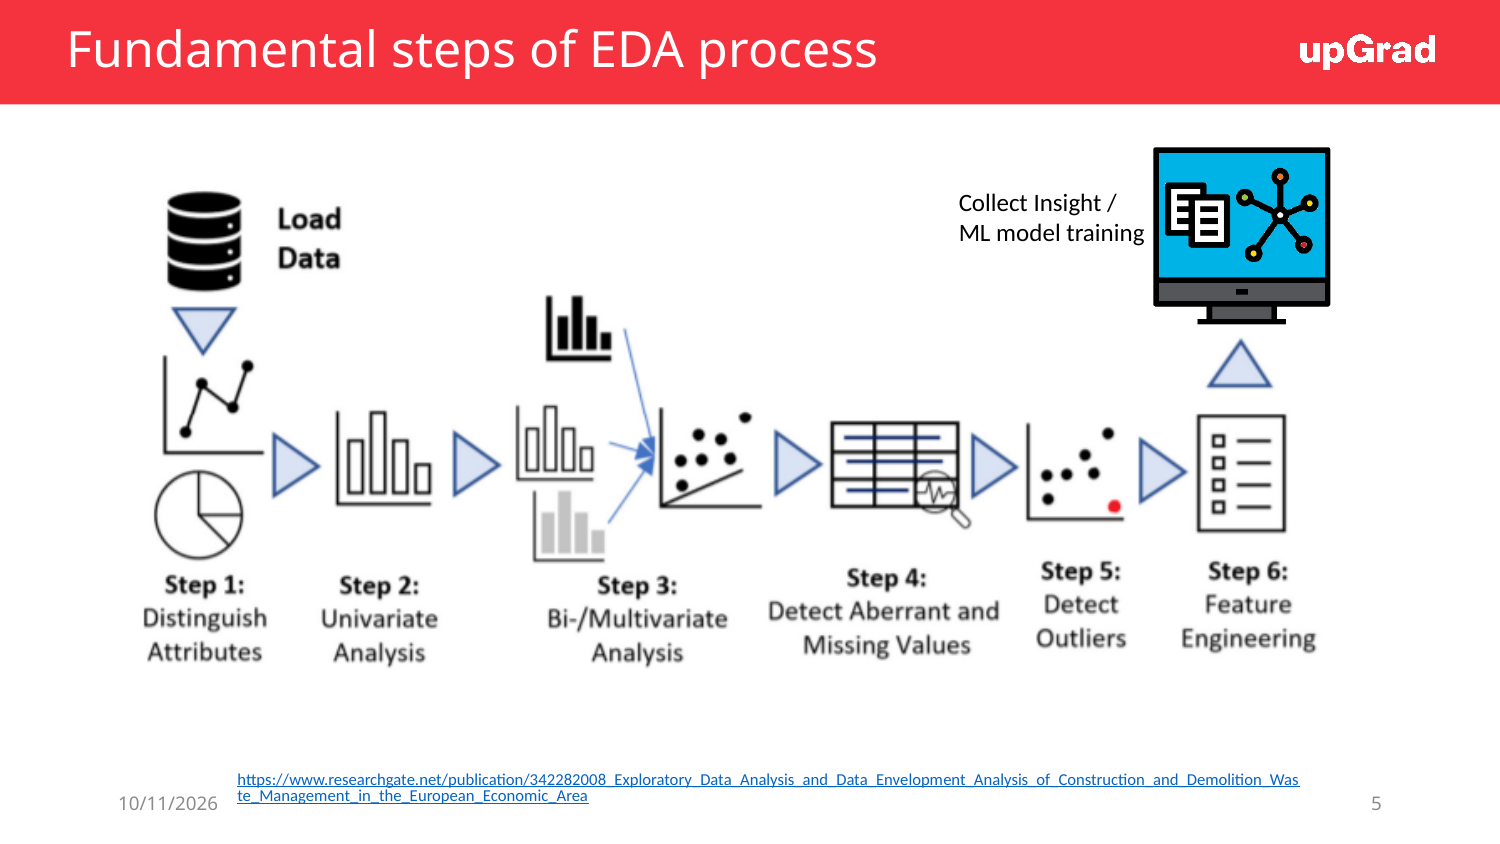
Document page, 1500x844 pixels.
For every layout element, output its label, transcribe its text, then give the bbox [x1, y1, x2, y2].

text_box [121, 148, 1355, 696]
picture [1300, 34, 1435, 70]
title Fundamental steps of EDA process [51, 20, 1258, 83]
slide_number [103, 782, 441, 827]
slide_number 5 [1059, 782, 1397, 827]
picture [1147, 141, 1336, 330]
text_box https://www.researchgate.net/publication/342282008_Exploratory_Data_Analysis_and_Data_Envelopment_Analysis_of_Construction_and_Demolition_Waste_Management_in_the_European_Economic_Area [222, 760, 1317, 796]
